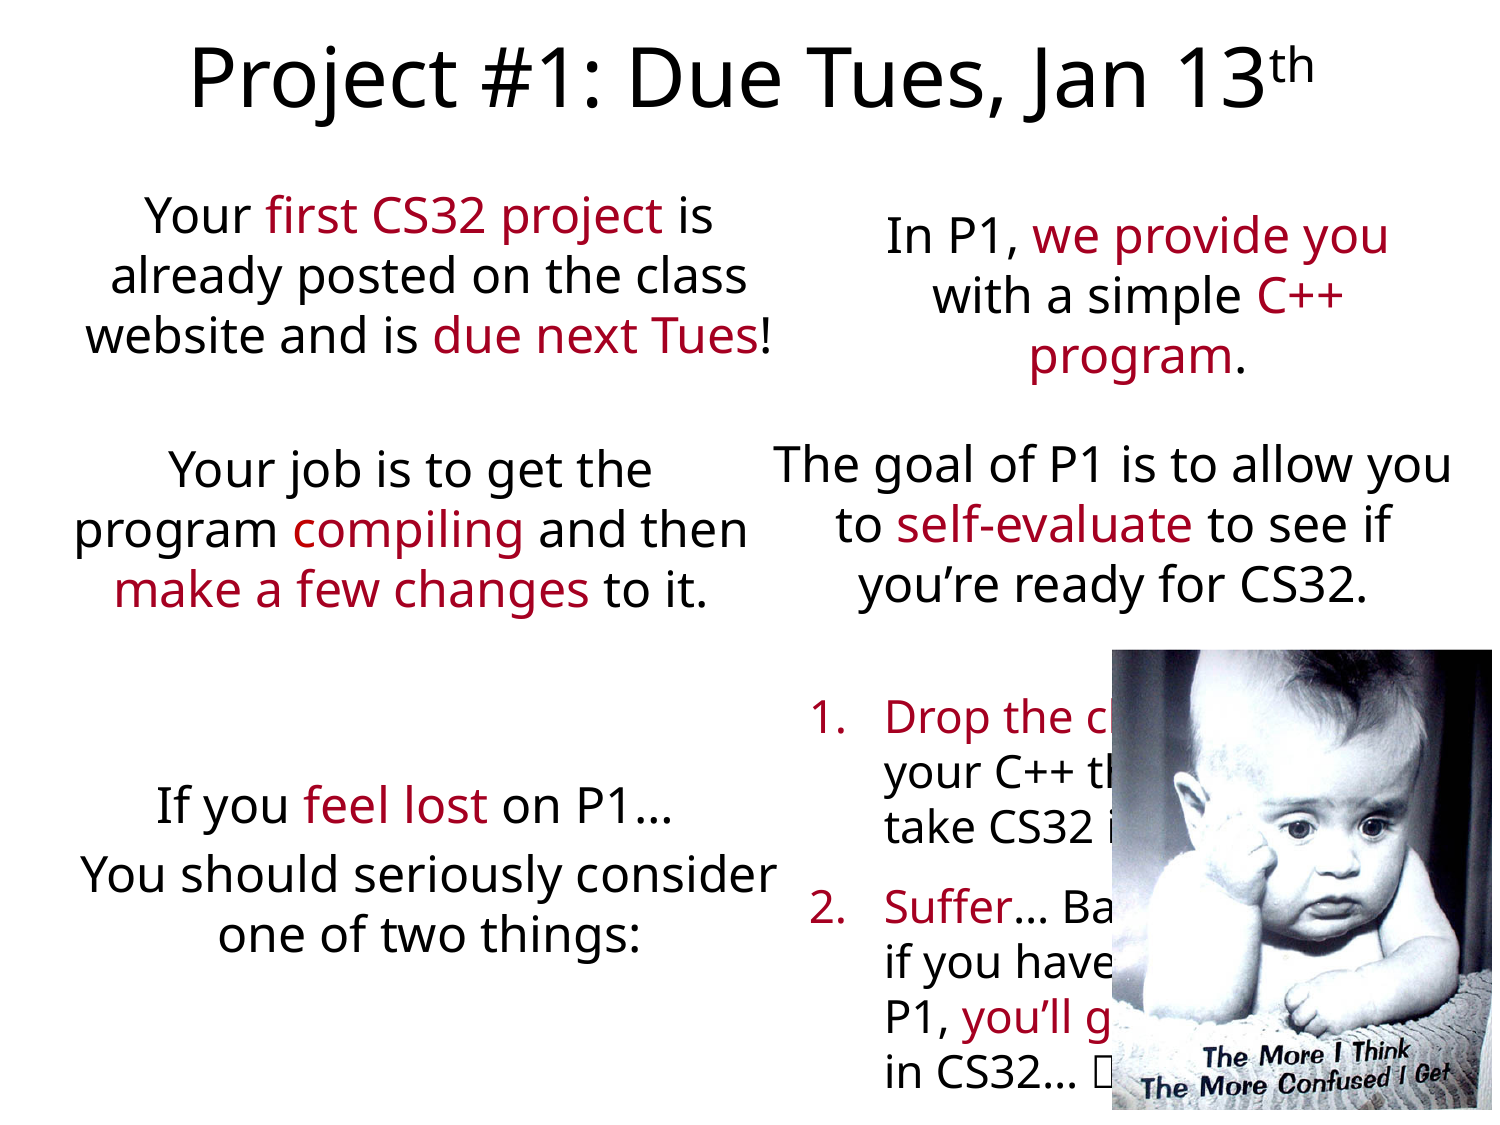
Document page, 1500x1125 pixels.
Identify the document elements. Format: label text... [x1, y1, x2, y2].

text_box You should seriously consider one of two things: [63, 835, 796, 970]
text_box Drop the class, review your C++ this quarter and take CS32 in Spring, or Suffer… Based on history, if you have problems on P1, you’ll get a C or lower in CS32…  [793, 680, 1107, 1105]
title Project #1: Due Tues, Jan 13th [125, 0, 1400, 169]
text_box If you feel lost on P1… [48, 766, 782, 841]
picture [1112, 649, 1493, 1111]
text_box The goal of P1 is to allow you to self-evaluate to see if you’re ready for CS32. [747, 425, 1481, 621]
text_box Your job is to get the program compiling and then make a few changes to it. [45, 429, 778, 625]
text_box Your first CS32 project is already posted on the class website and is due next Tues! [63, 176, 796, 371]
text_box In P1, we provide you with a simple C++ program. [817, 196, 1460, 392]
